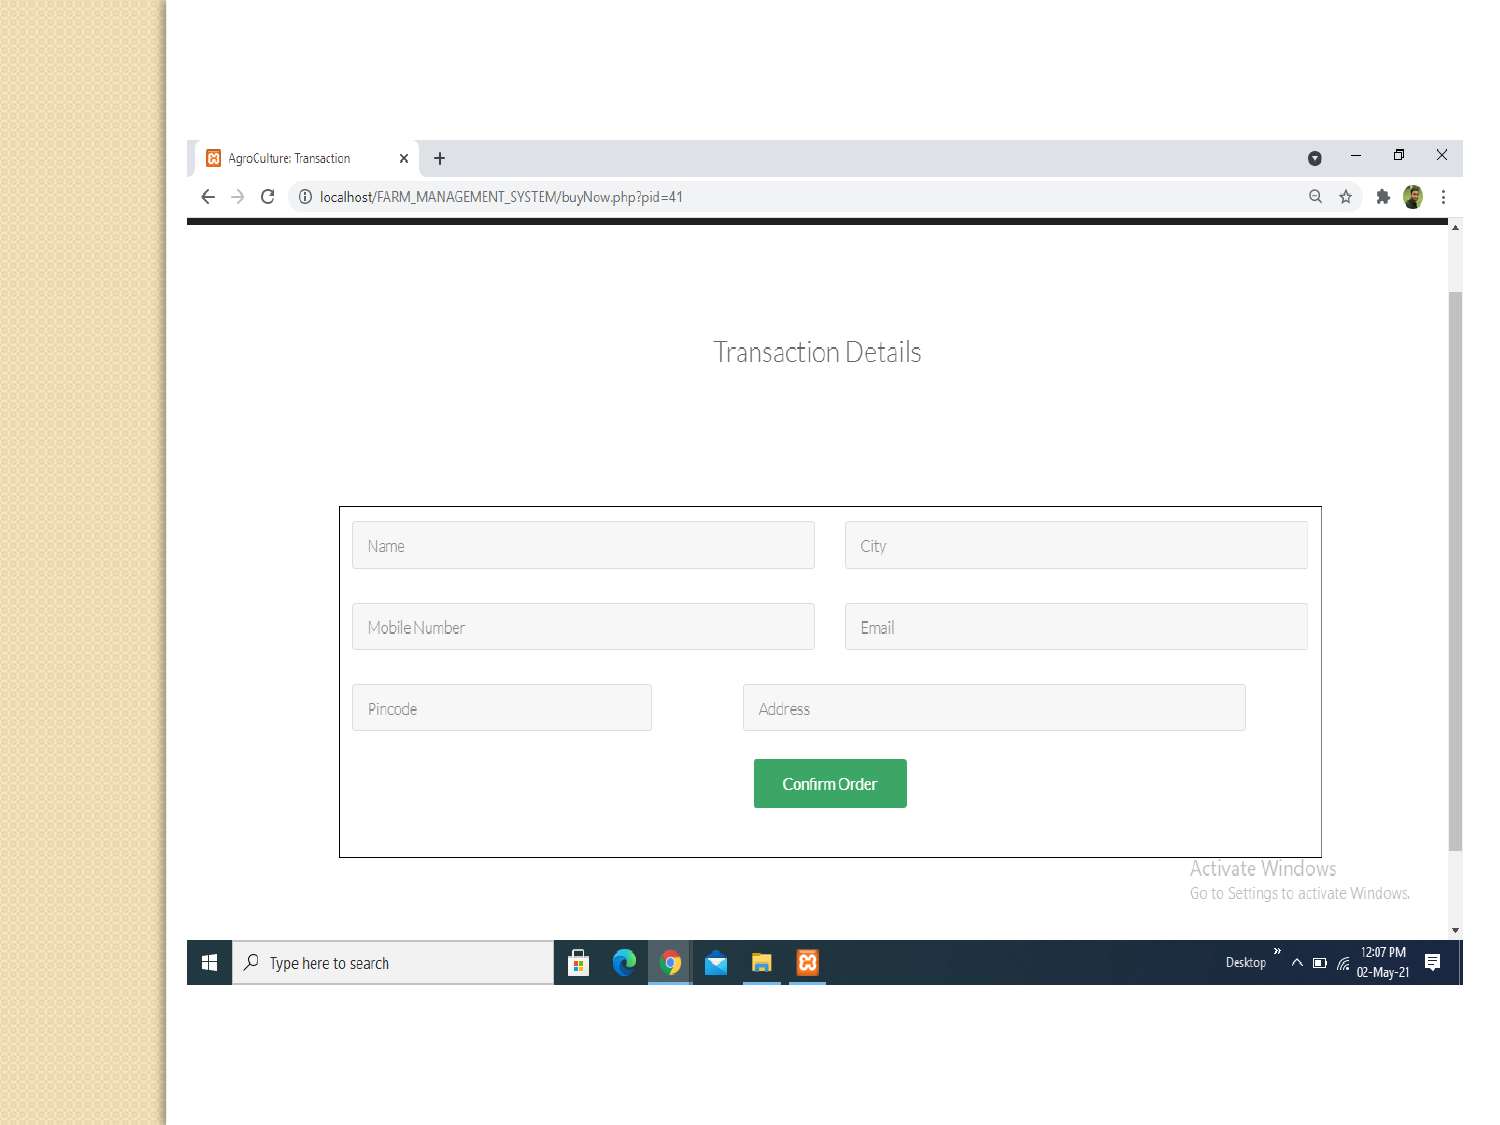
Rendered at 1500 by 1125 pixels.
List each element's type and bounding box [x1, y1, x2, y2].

picture [187, 140, 1463, 985]
